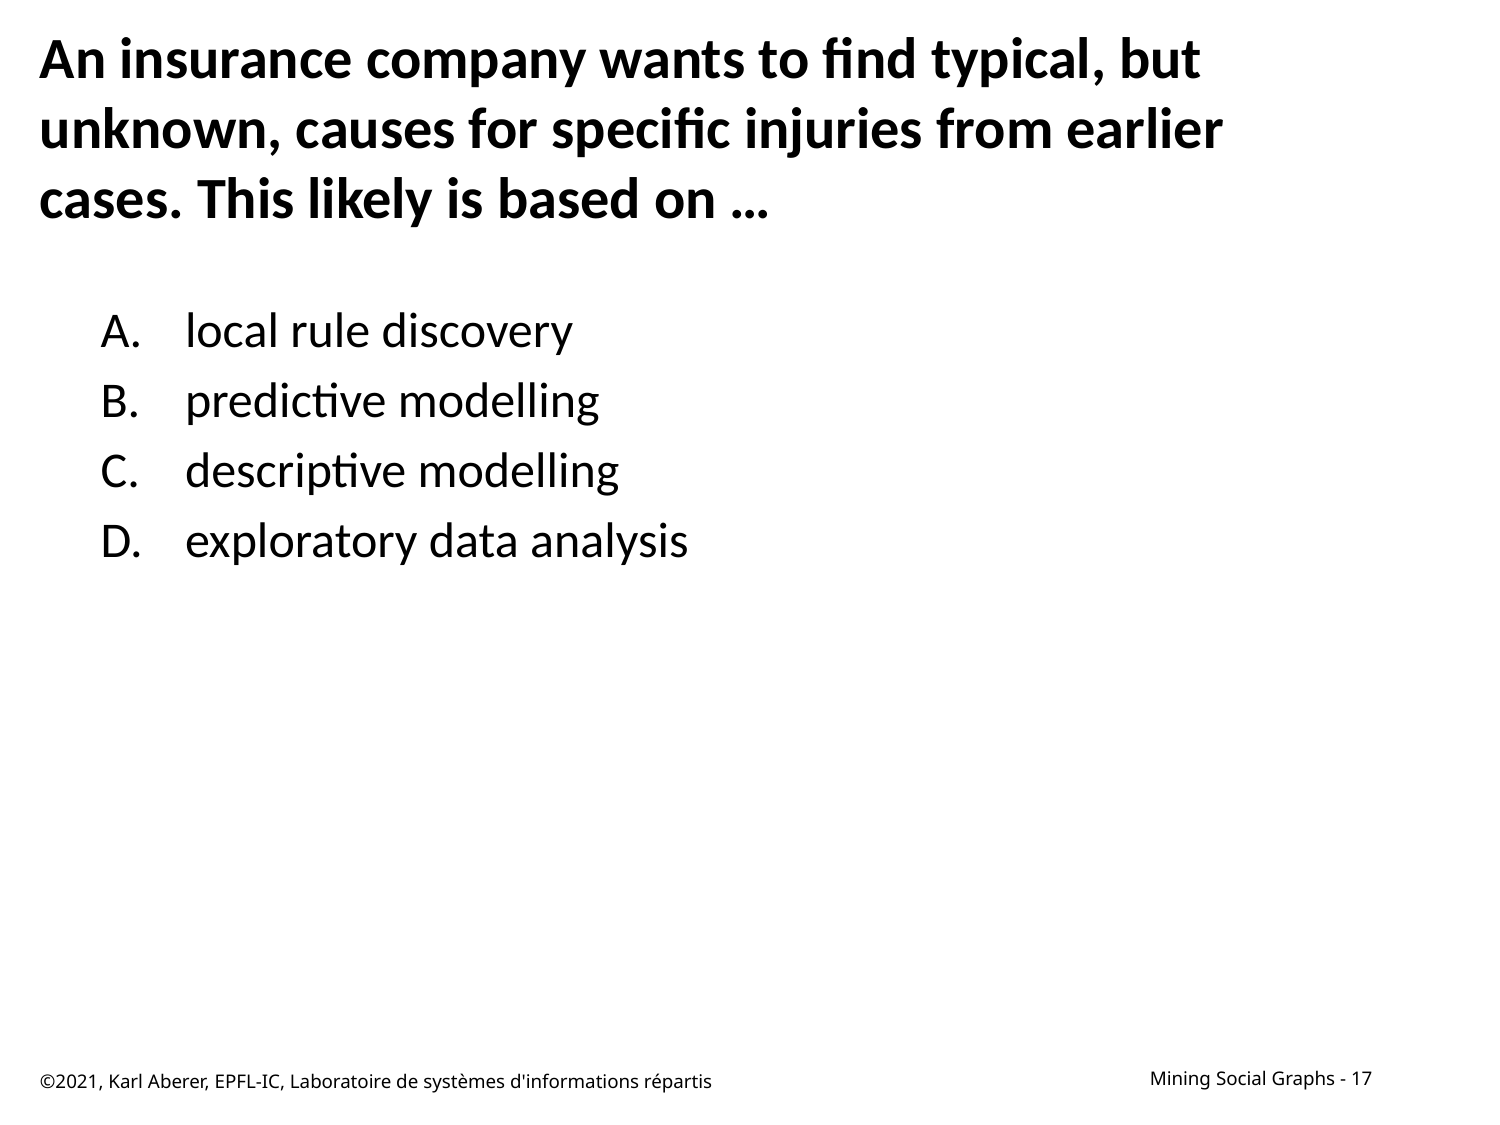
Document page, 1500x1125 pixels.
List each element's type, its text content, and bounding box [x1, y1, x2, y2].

title An insurance company wants to find typical, but unknown, causes for specific injuries from earlier cases. This likely is based on … [24, 49, 1388, 201]
footer ©2021, Karl Aberer, EPFL-IC, Laboratoire de systèmes d'informations répartis [24, 1062, 988, 1101]
list local rule discovery predictive modelling descriptive modelling exploratory data analysis [29, 219, 1393, 1046]
